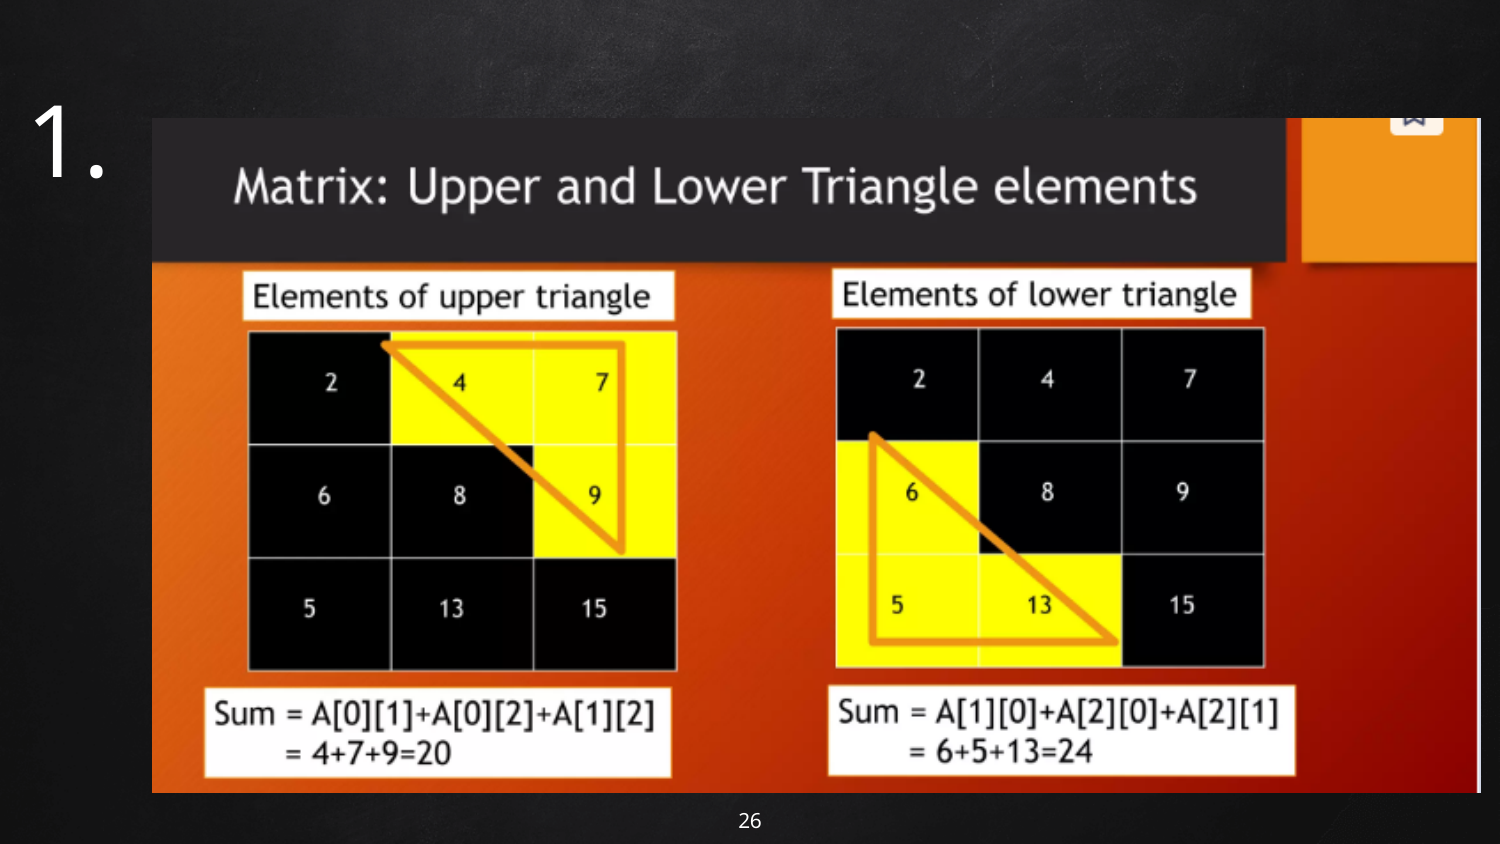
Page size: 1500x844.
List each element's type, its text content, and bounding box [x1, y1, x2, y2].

picture [0, 0, 1500, 844]
slide_number 26 [705, 801, 795, 844]
text_box 1. [0, 21, 137, 213]
